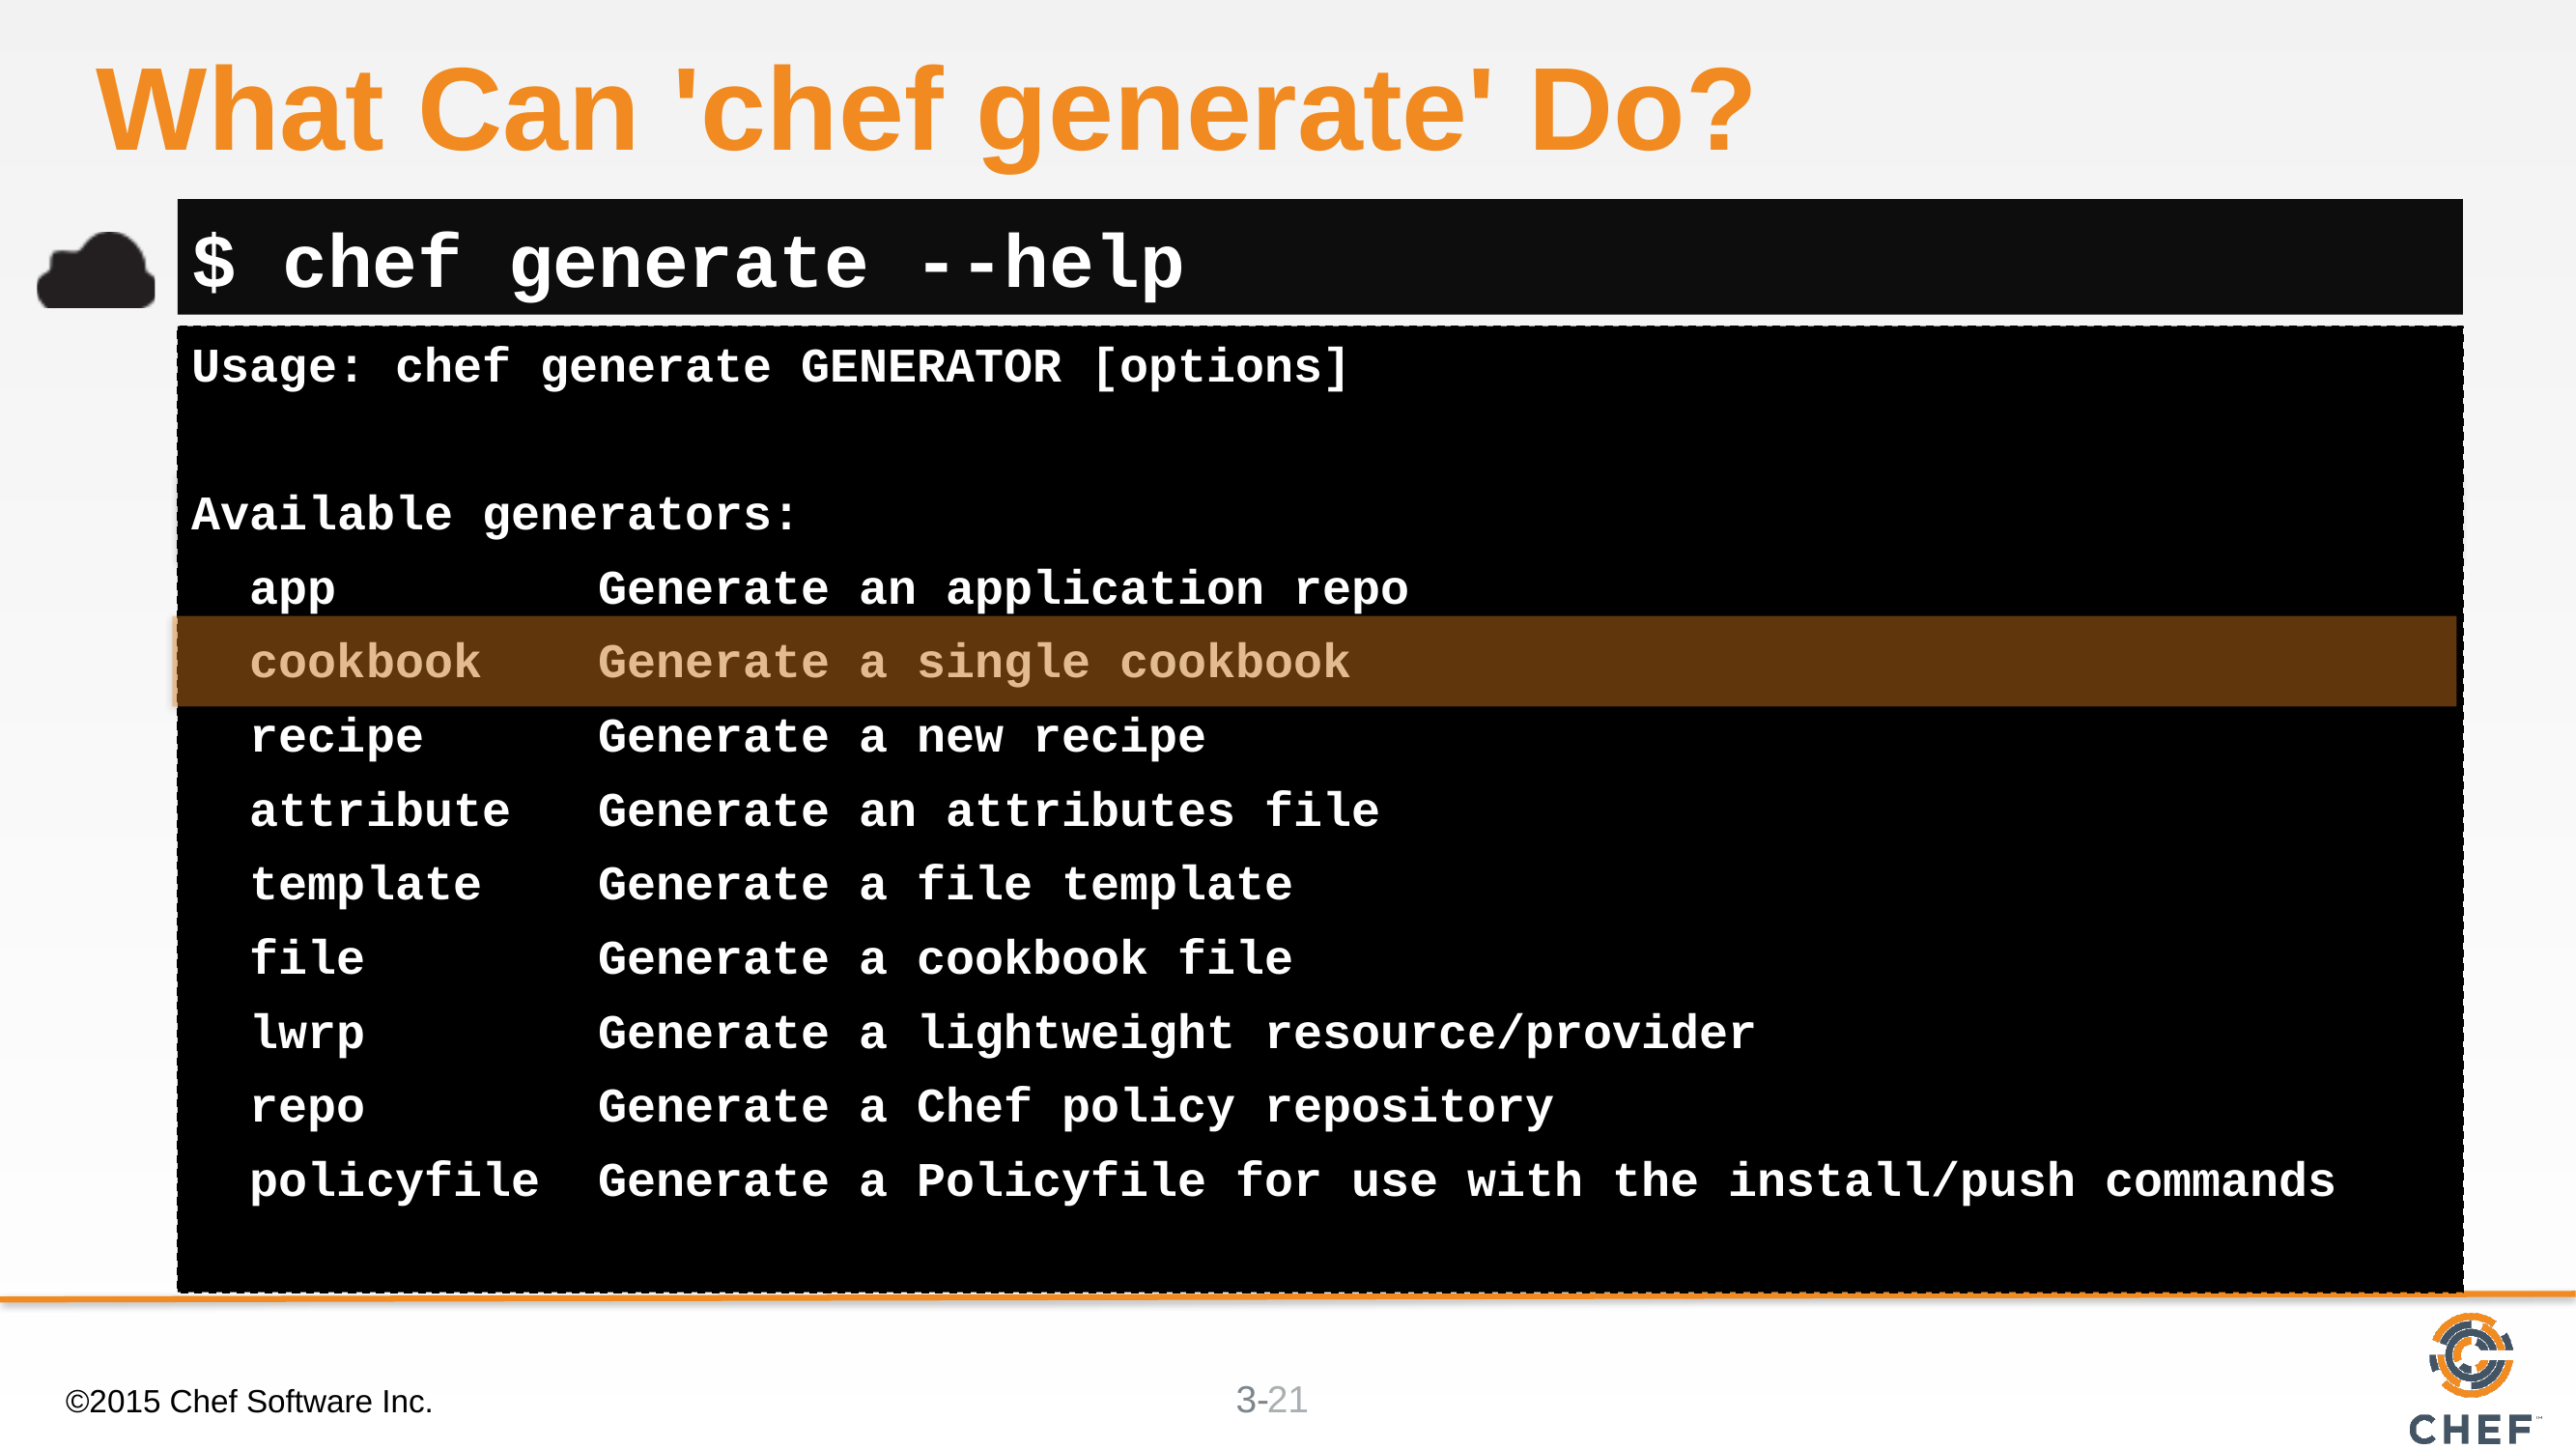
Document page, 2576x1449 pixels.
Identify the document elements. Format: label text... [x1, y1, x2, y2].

picture [2399, 1297, 2550, 1449]
slide_number 21 [998, 1359, 1578, 1437]
list $ chef generate --help [177, 199, 2463, 315]
list Usage: chef generate GENERATOR [options] Available generators: app Generate an application repo cookbook Generate a single cookbook recipe Generate a new recipe attribute Generate an attributes file template Generate a file template file Generate a cookbook file lwrp Generate a lightweight resource/provider repo Generate a Chef policy repository policyfile Generate a Policyfile for use with the install/push commands [177, 326, 2464, 621]
text_box [172, 615, 2457, 707]
title What Can 'chef generate' Do? [96, 48, 2463, 180]
footer ©2015 Chef Software Inc. [51, 1359, 952, 1440]
list Usage: chef generate GENERATOR [options] Available generators: app Generate an application repo cookbook Generate a single cookbook recipe Generate a new recipe attribute Generate an attributes file template Generate a file template file Generate a cookbook file lwrp Generate a lightweight resource/provider repo Generate a Chef policy repository policyfile Generate a Policyfile for use with the install/push commands [177, 711, 2464, 1293]
